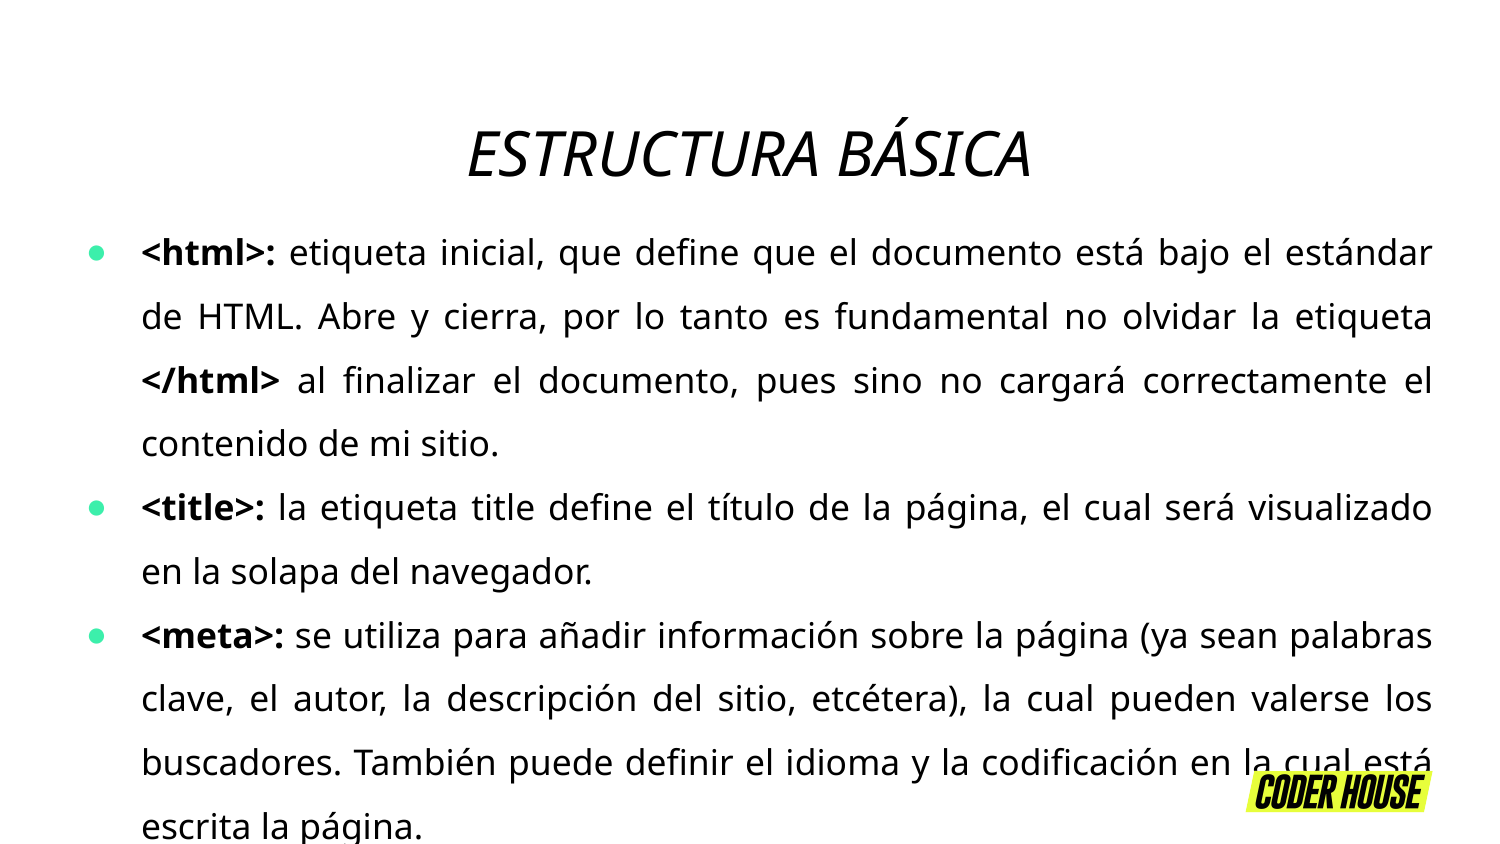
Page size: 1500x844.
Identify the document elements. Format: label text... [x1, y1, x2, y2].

title ESTRUCTURA BÁSICA [51, 61, 1449, 156]
picture [1241, 764, 1437, 819]
list <html>: etiqueta inicial, que define que el documento está bajo el estándar de HTML. Abre y cierra, por lo tanto es fundamental no olvidar la etiqueta </html> al finalizar el documento, pues sino no cargará correctamente el contenido de mi sitio. <title>: la etiqueta title define el título de la página, el cual será visualizado en la solapa del navegador. <meta>: se utiliza para añadir información sobre la página (ya sean palabras clave, el autor, la descripción del sitio, etcétera), la cual pueden valerse los buscadores. También puede definir el idioma y la codificación en la cual está escrita la página. [51, 193, 1449, 785]
